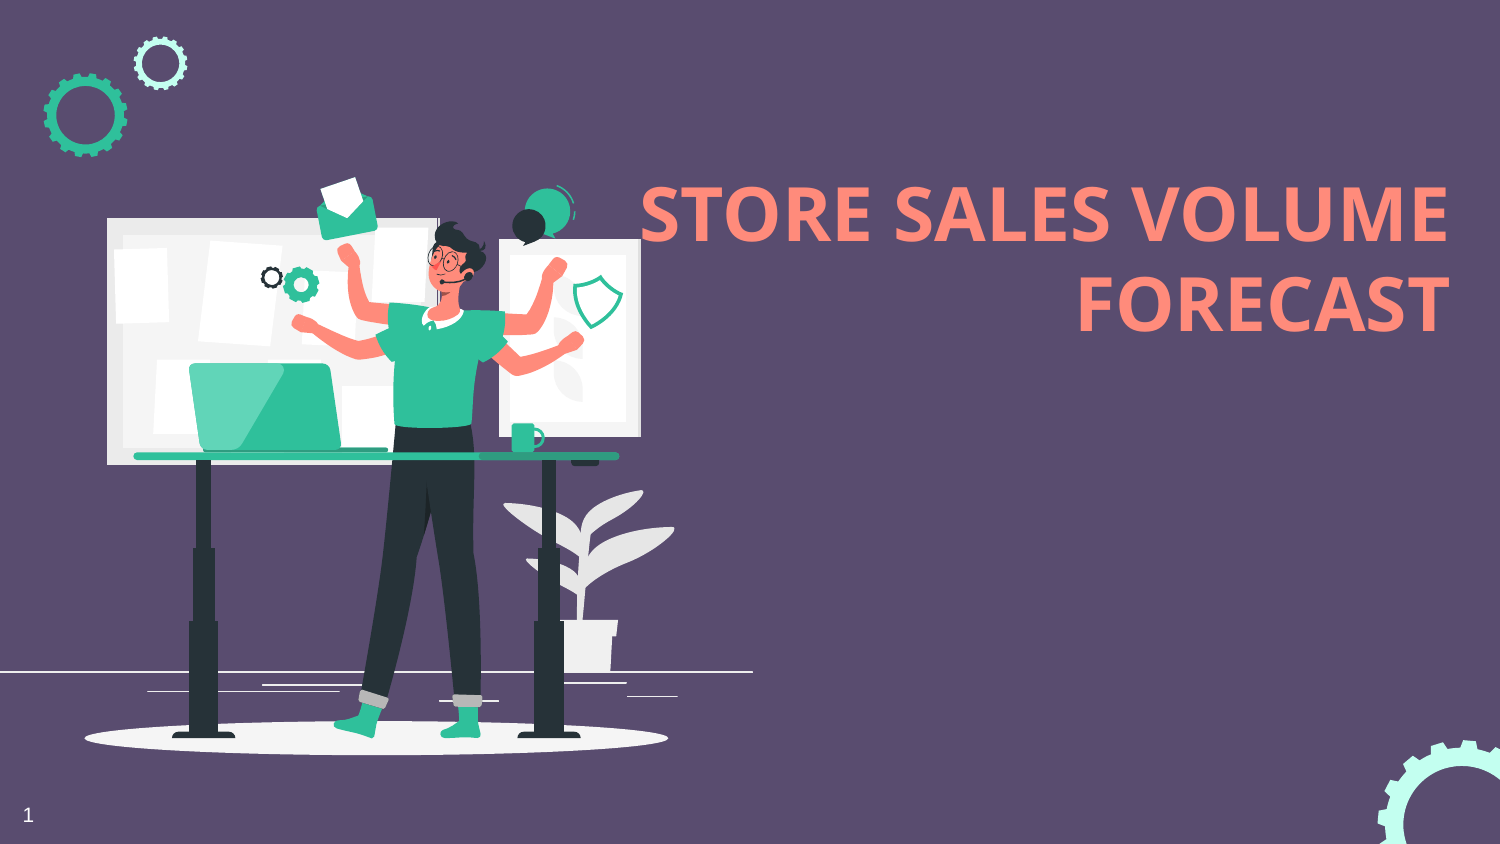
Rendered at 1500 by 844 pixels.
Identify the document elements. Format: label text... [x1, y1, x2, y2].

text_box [0, 176, 753, 756]
text_box 1 [7, 794, 65, 834]
title STORE SALES VOLUME FORECAST [757, 231, 1466, 362]
